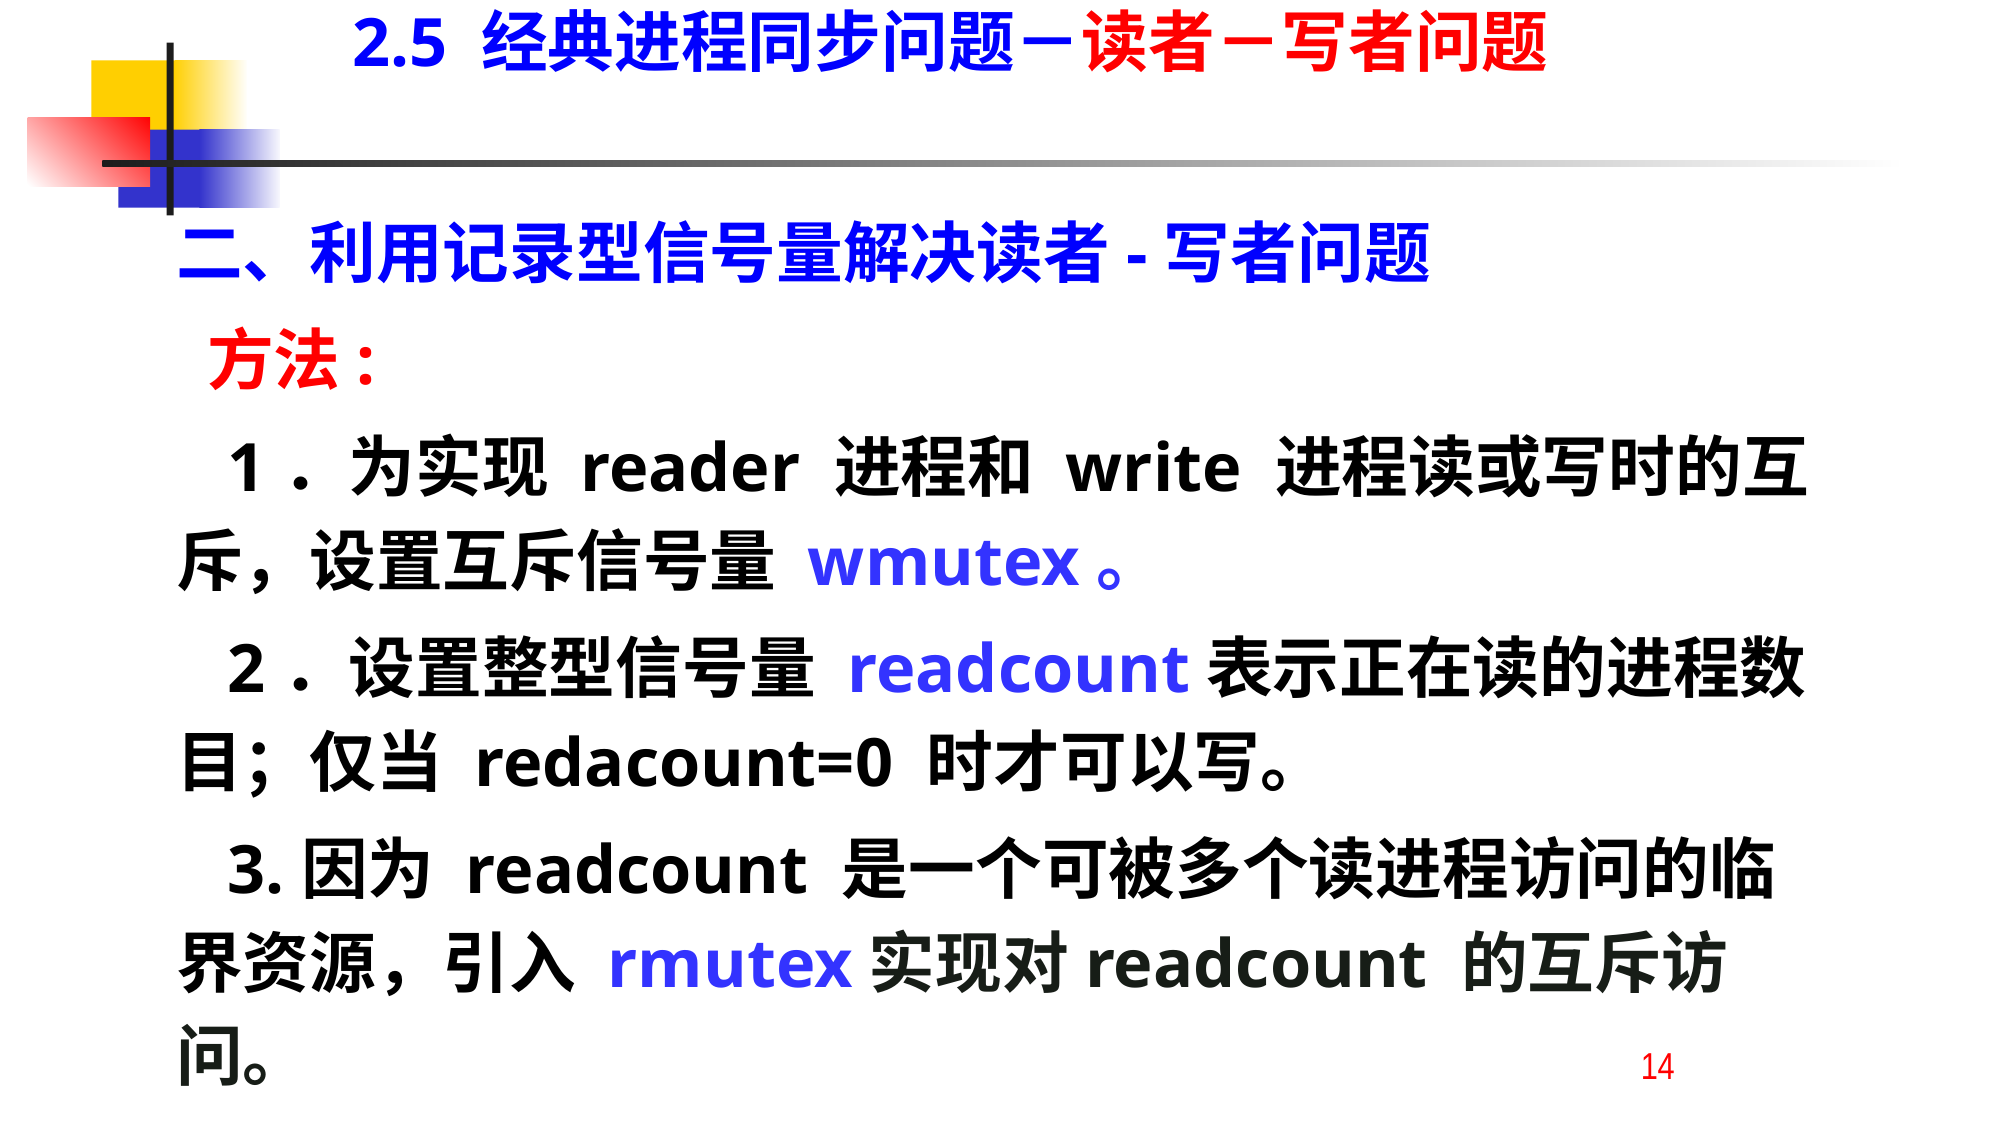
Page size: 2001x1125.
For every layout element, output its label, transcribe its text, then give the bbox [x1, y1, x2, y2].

text_box 2.5 经典进程同步问题－读者－写者问题 [337, 0, 1663, 88]
text_box 二、利用记录型信号量解决读者-写者问题 方法: 1．为实现 reader 进程和 write 进程读或写时的互斥，设置互斥信号量 wmutex。 2．设置整型信号量 readcount表示正在读的进程数目；仅当 redacount=0 时才可以写。 3.因为 readcount 是一个可被多个读进程访问的临界资源，引入 rmutex实现对readcount 的互斥访问。 读者－写者问题描述如下： [161, 189, 1839, 1125]
text_box 14 [1626, 1034, 1721, 1094]
